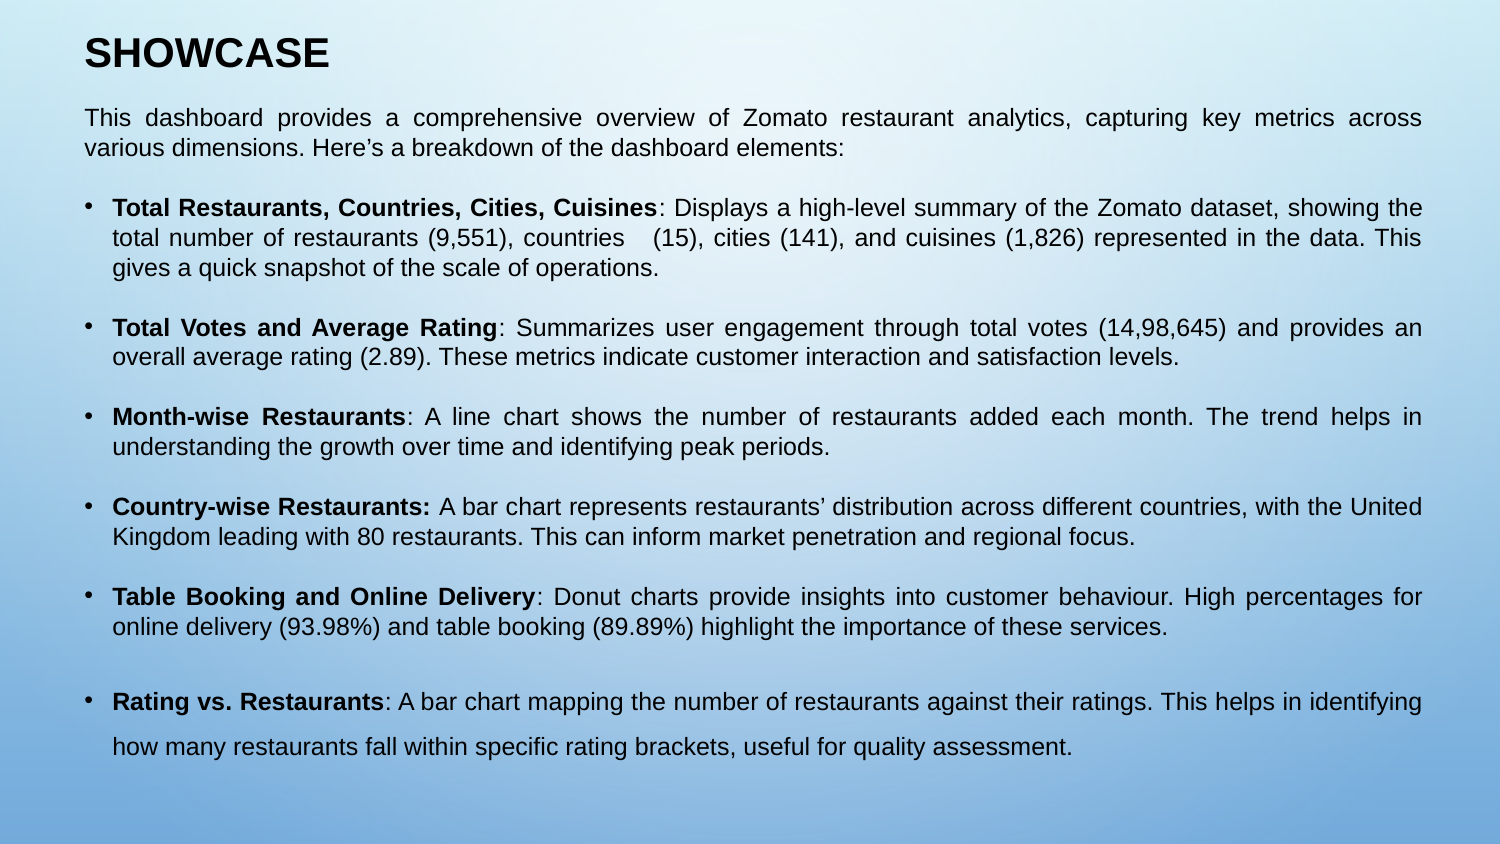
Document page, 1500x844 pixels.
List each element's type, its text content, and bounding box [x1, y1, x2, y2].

text_box This dashboard provides a comprehensive overview of Zomato restaurant analytics, capturing key metrics across various dimensions. Here’s a breakdown of the dashboard elements: Total Restaurants, Countries, Cities, Cuisines: Displays a high-level summary of the Zomato dataset, showing the total number of restaurants (9,551), countries (15), cities (141), and cuisines (1,826) represented in the data. This gives a quick snapshot of the scale of operations. Total Votes and Average Rating: Summarizes user engagement through total votes (14,98,645) and provides an overall average rating (2.89). These metrics indicate customer interaction and satisfaction levels. Month-wise Restaurants: A line chart shows the number of restaurants added each month. The trend helps in understanding the growth over time and identifying peak periods. Country-wise Restaurants: A bar chart represents restaurants’ distribution across different countries, with the United Kingdom leading with 80 restaurants. This can inform market penetration and regional focus. Table Booking and Online Delivery: Donut charts provide insights into customer behaviour. High percentages for online delivery (93.98%) and table booking (89.89%) highlight the importance of these services. Rating vs. Restaurants: A bar chart mapping the number of restaurants against their ratings. This helps in identifying how many restaurants fall within specific rating brackets, useful for quality assessment. [69, 93, 1440, 840]
title SHOWCASE [69, 16, 486, 83]
